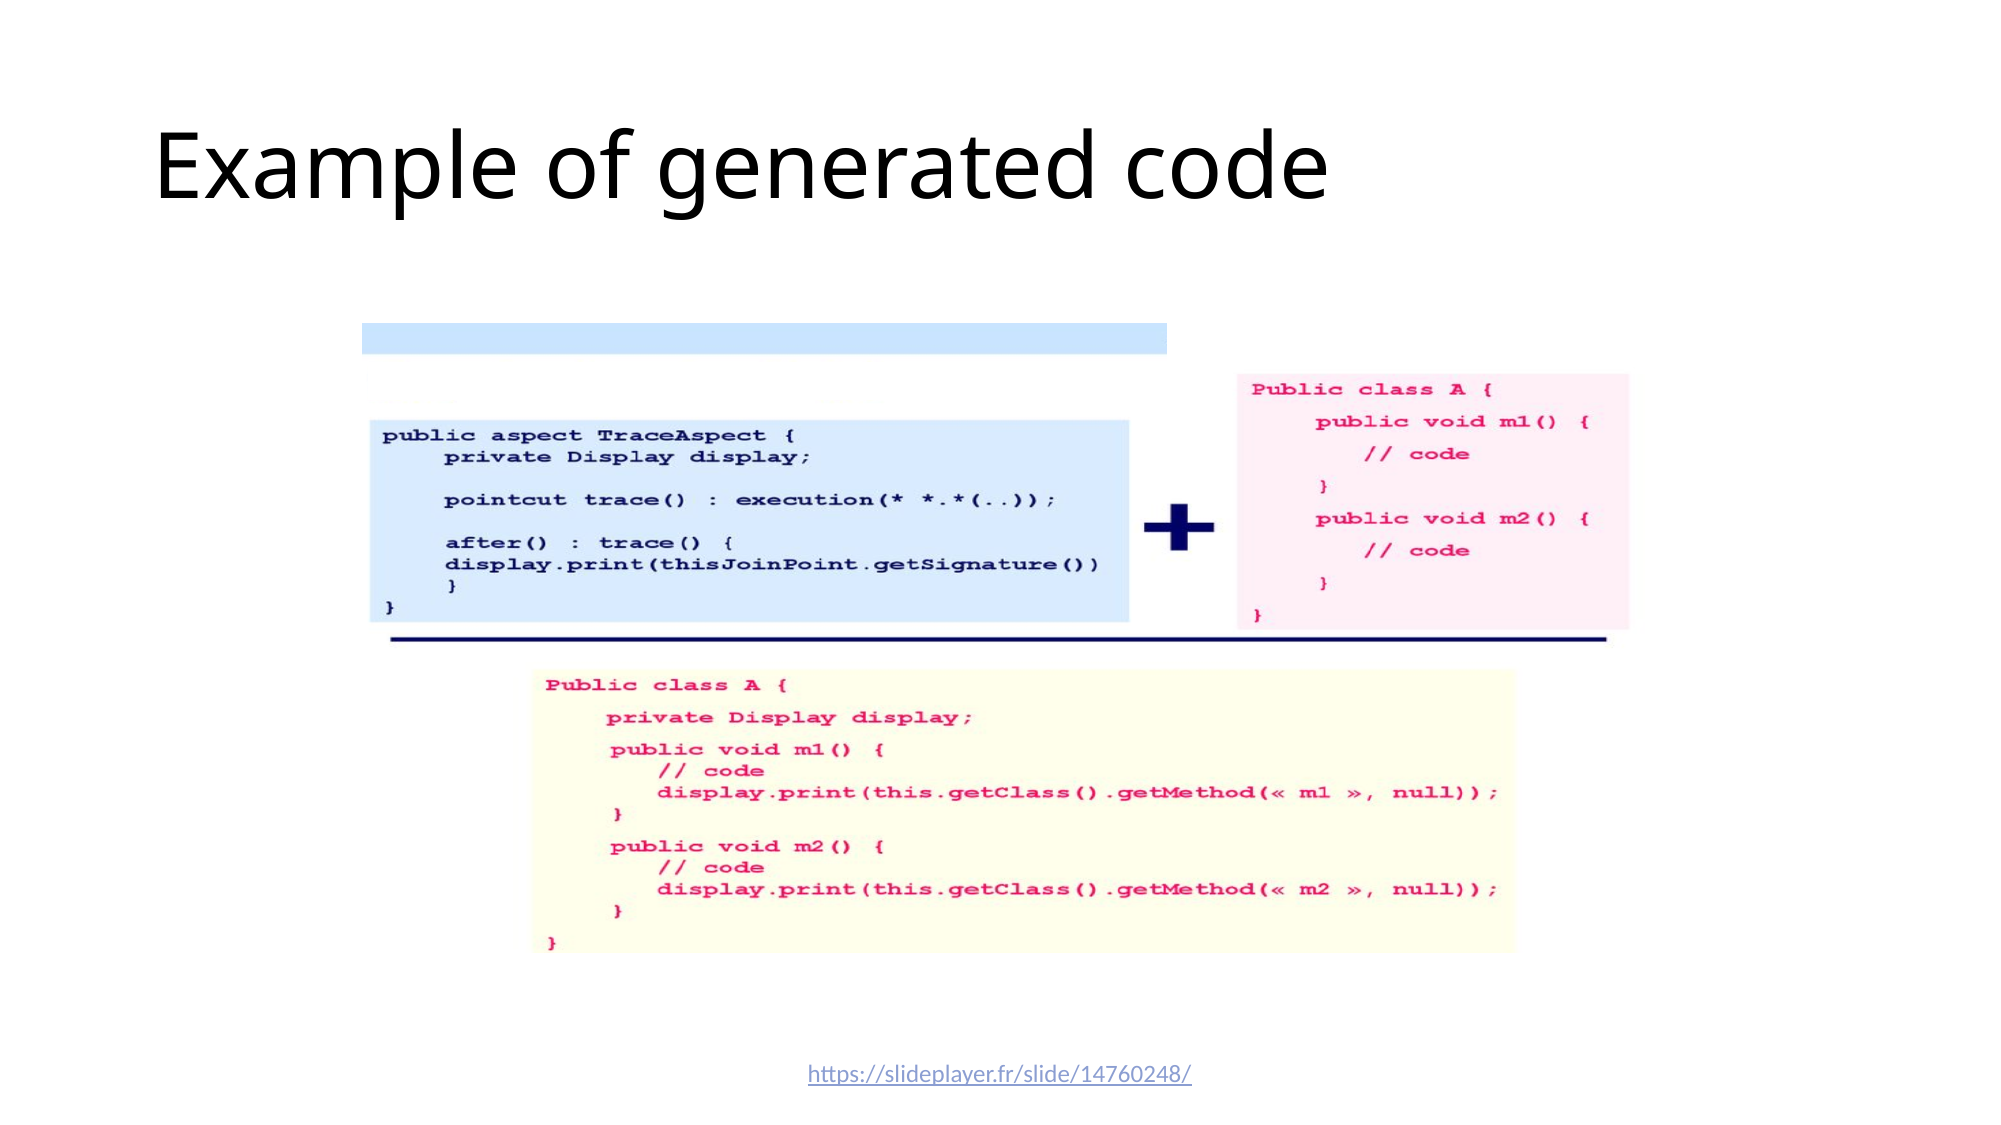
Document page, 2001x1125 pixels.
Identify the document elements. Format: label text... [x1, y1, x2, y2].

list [362, 323, 1645, 953]
title Example of generated code [137, 59, 1863, 278]
footer https://slideplayer.fr/slide/14760248/ [662, 1042, 1338, 1103]
